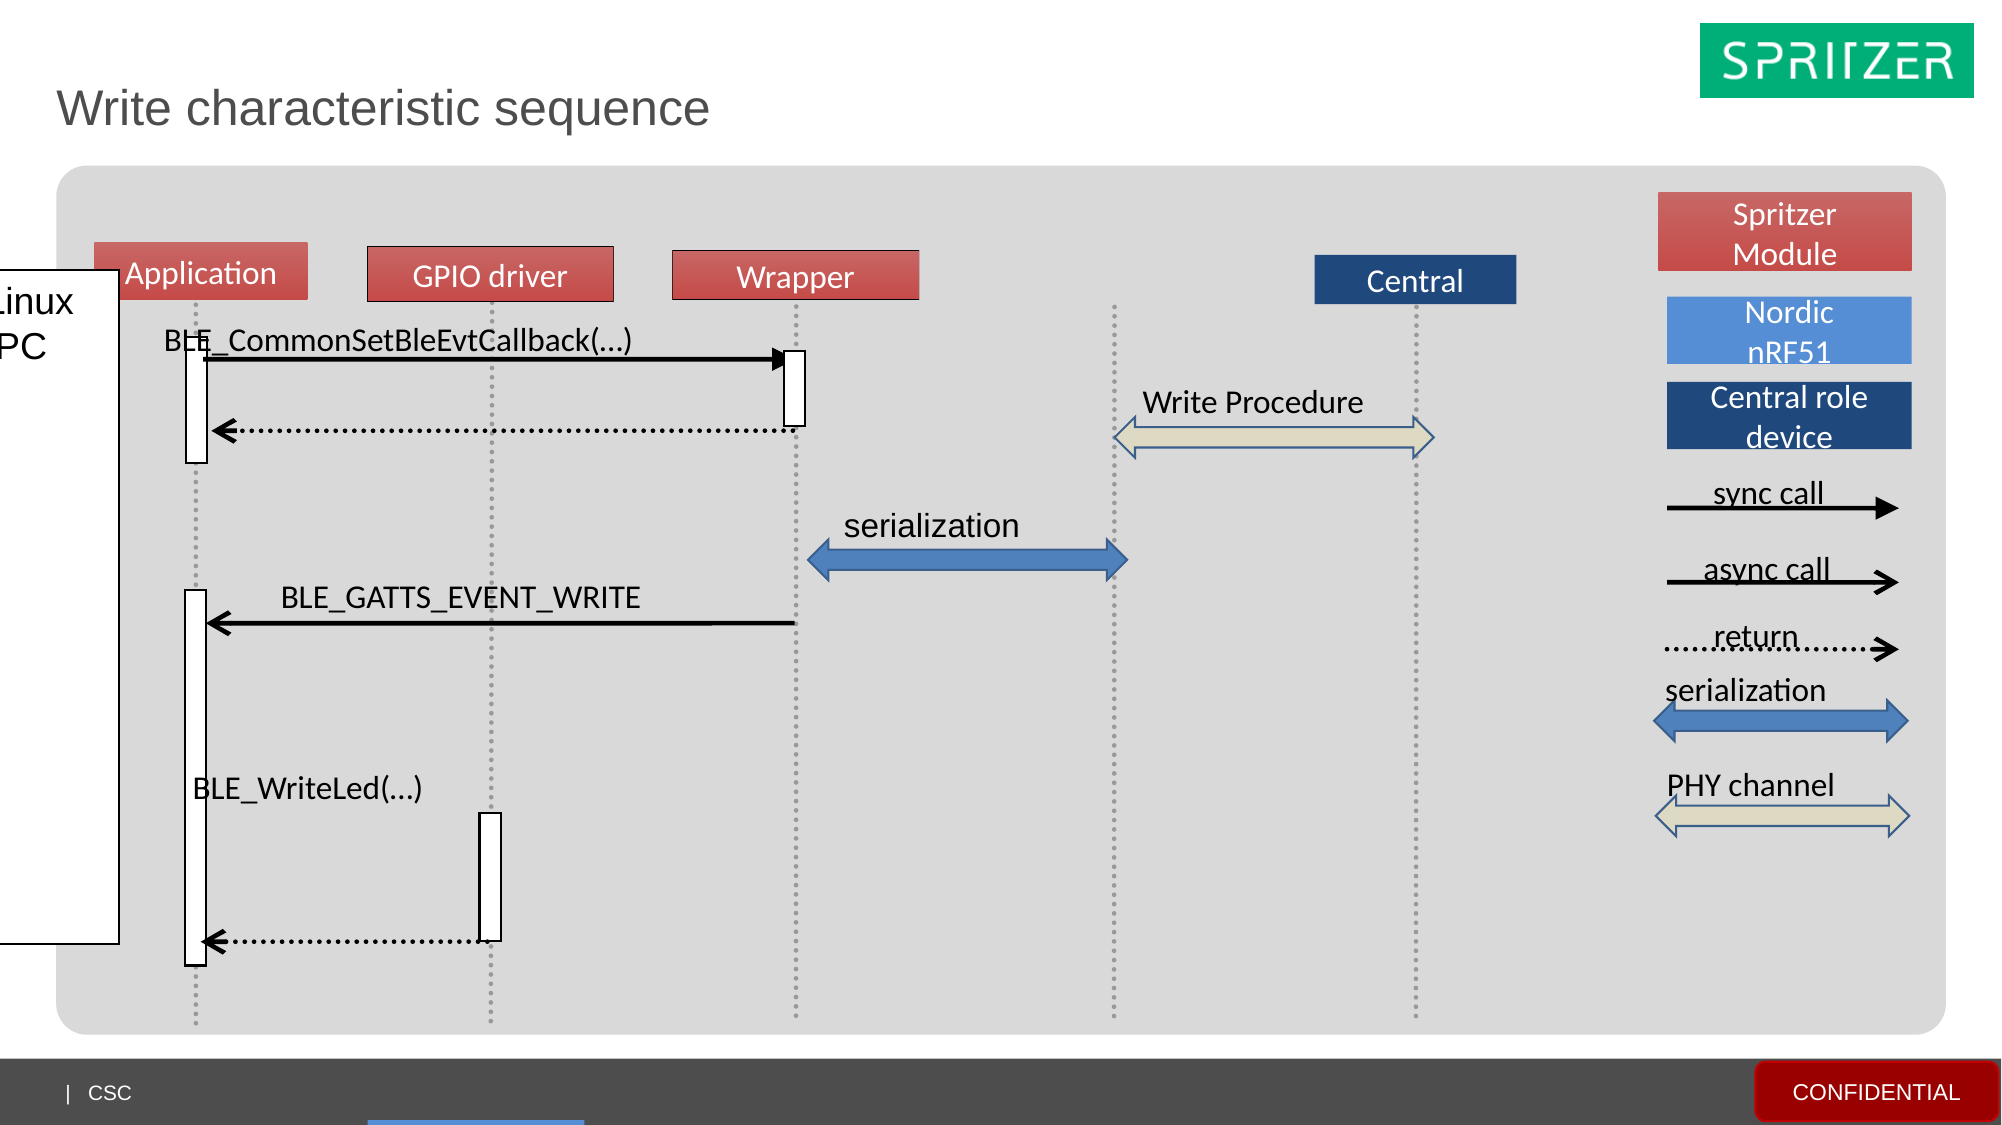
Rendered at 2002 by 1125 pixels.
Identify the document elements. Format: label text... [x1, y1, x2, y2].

text_box [211, 419, 793, 443]
picture [1700, 23, 1974, 98]
text_box [479, 813, 501, 941]
text_box [205, 611, 795, 635]
text_box [783, 351, 805, 427]
text_box Wrapper [672, 250, 920, 300]
text_box BLE_GATTS_EVENT_WRITE [266, 567, 731, 622]
text_box Write characteristic sequence [56, 46, 1946, 165]
text_box Linux IPC [0, 270, 120, 945]
text_box [1114, 424, 1434, 458]
text_box BLE_WriteLed(…) [177, 759, 493, 814]
text_box [1655, 795, 1910, 837]
text_box [1654, 700, 1908, 742]
text_box [185, 589, 206, 759]
text_box serialization [1650, 660, 1881, 715]
text_box Write Procedure [1127, 373, 1422, 428]
text_box Spritzer Module [1658, 192, 1912, 271]
text_box [807, 539, 1128, 581]
text_box Central [1314, 254, 1517, 305]
text_box BLE_CommonSetBleEvtCallback(…) [149, 310, 768, 365]
text_box async call [1688, 539, 1882, 594]
text_box Application [94, 242, 308, 300]
text_box return [1699, 606, 1830, 660]
text_box Central role device [1667, 381, 1912, 450]
text_box userspace [367, 1120, 585, 1125]
text_box Nordic nRF51 [1667, 296, 1912, 364]
text_box [185, 814, 206, 966]
text_box PHY channel [1652, 756, 1889, 811]
text_box [1882, 573, 1899, 591]
text_box GPIO driver [367, 246, 614, 302]
text_box serialization [829, 497, 1035, 552]
text_box sync call [1698, 463, 1872, 518]
text_box [1830, 637, 1899, 660]
text_box [186, 365, 207, 463]
text_box [1872, 497, 1899, 519]
text_box [768, 348, 783, 370]
